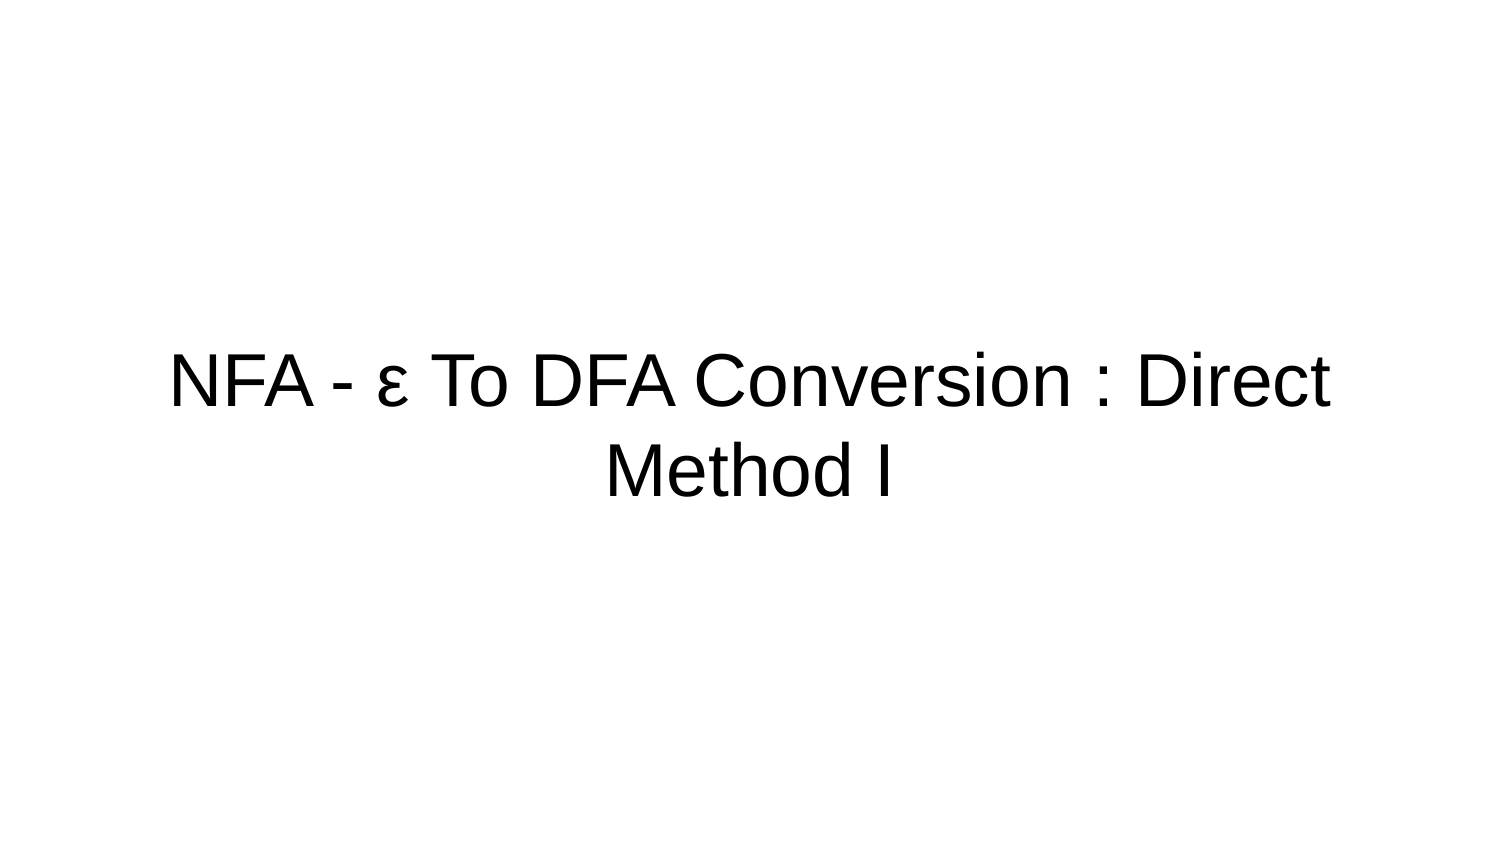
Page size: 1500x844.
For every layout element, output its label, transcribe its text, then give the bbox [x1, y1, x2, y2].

title NFA - ε To DFA Conversion : Direct Method I [51, 352, 1449, 491]
